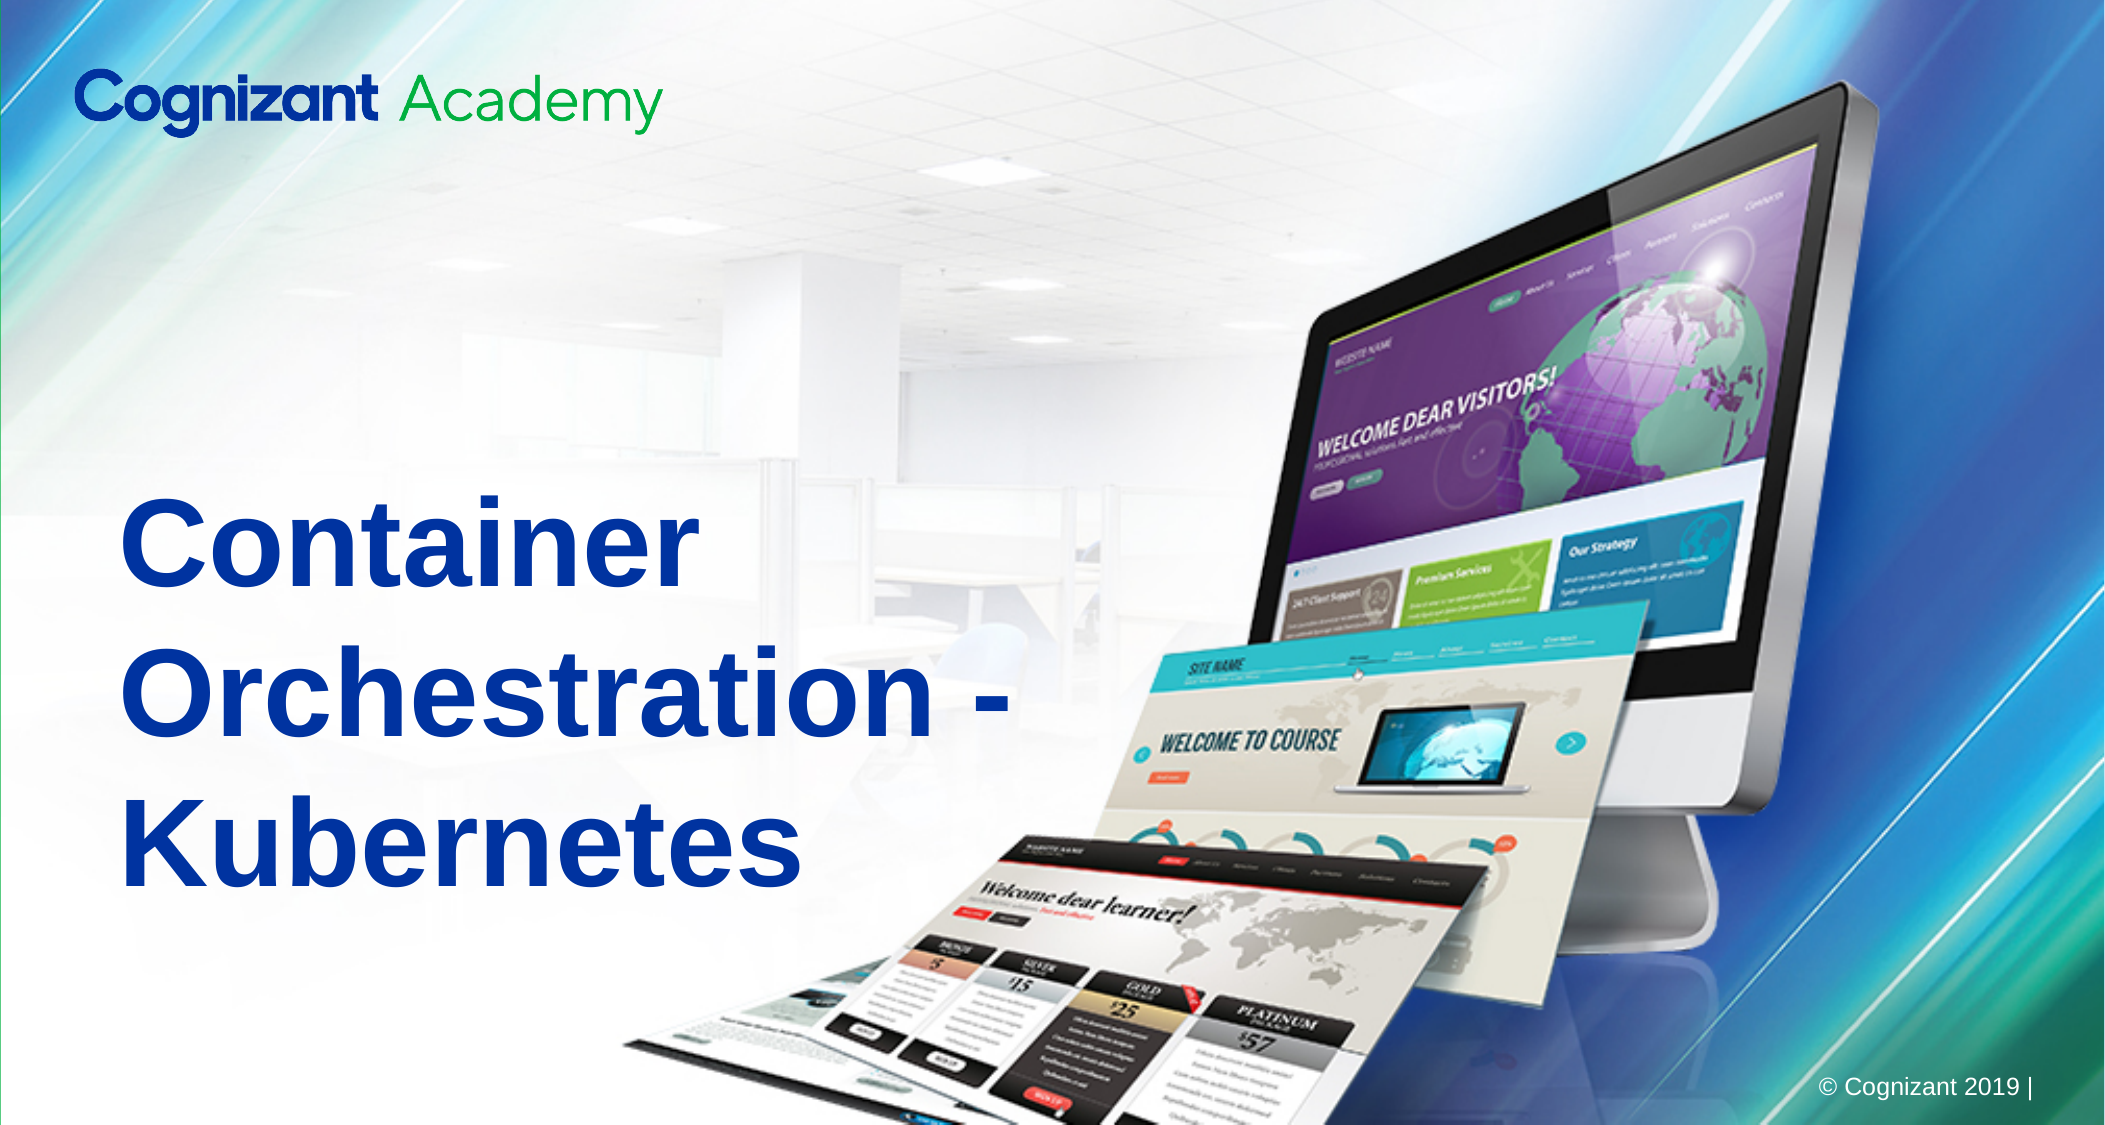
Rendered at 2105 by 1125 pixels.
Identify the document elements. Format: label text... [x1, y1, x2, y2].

picture [2, 0, 2103, 1125]
list Container Orchestration -Kubernetes [103, 453, 1231, 614]
